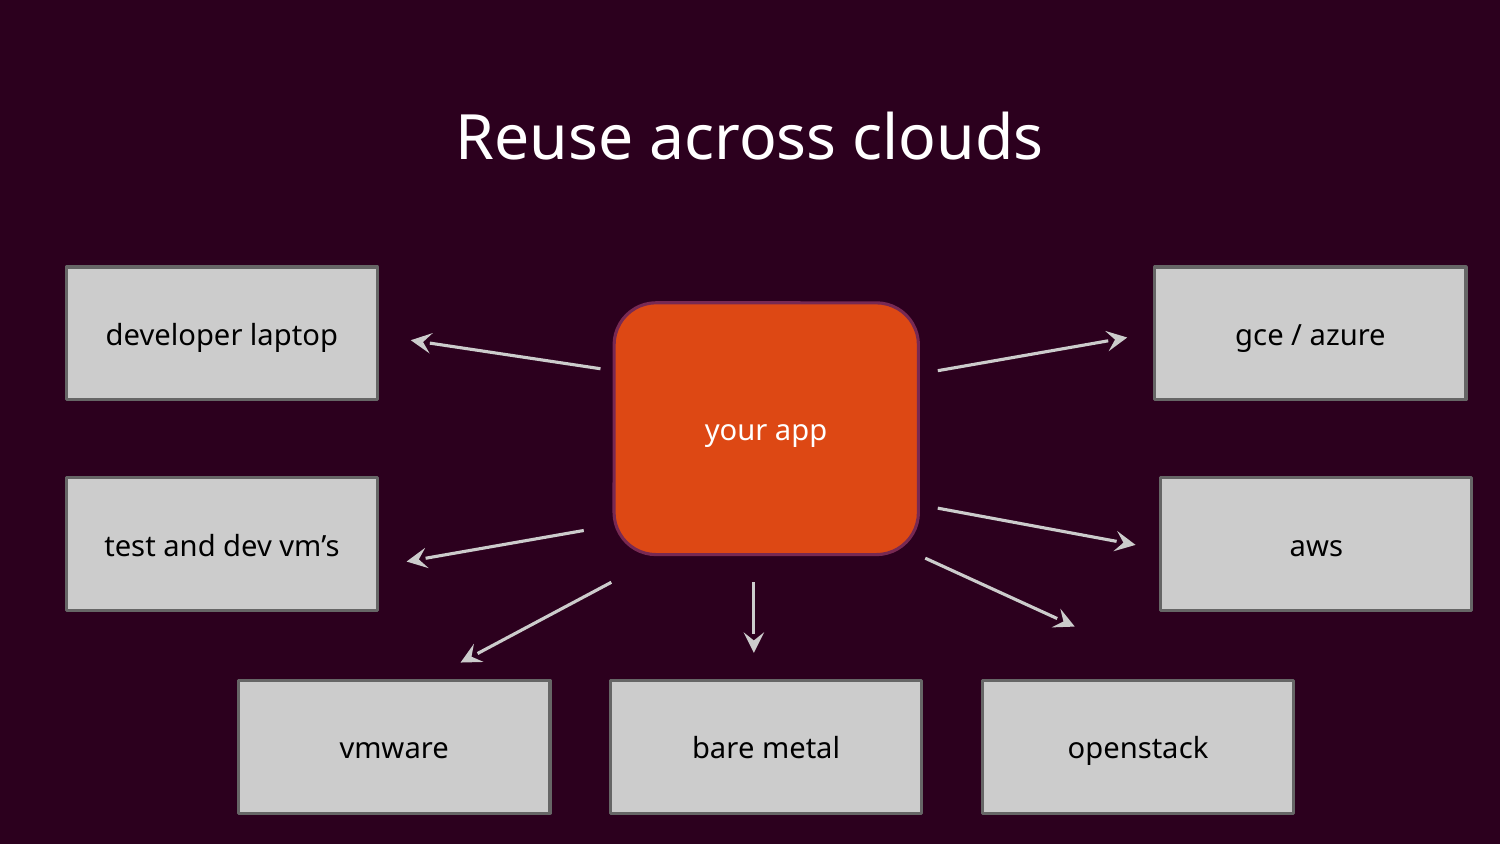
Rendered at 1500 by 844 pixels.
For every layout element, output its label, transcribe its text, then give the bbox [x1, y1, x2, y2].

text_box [406, 530, 584, 562]
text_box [460, 582, 612, 663]
text_box openstack [982, 680, 1294, 814]
title Reuse across clouds [112, 39, 1388, 230]
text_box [410, 340, 601, 370]
text_box developer laptop [66, 266, 378, 400]
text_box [925, 557, 1076, 627]
text_box test and dev vm’s [66, 477, 378, 611]
text_box your app [614, 302, 919, 555]
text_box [937, 337, 1128, 371]
text_box bare metal [610, 680, 922, 814]
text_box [937, 507, 1136, 546]
text_box gce / azure [1154, 266, 1467, 400]
text_box vmware [238, 680, 550, 814]
text_box aws [1160, 477, 1472, 611]
